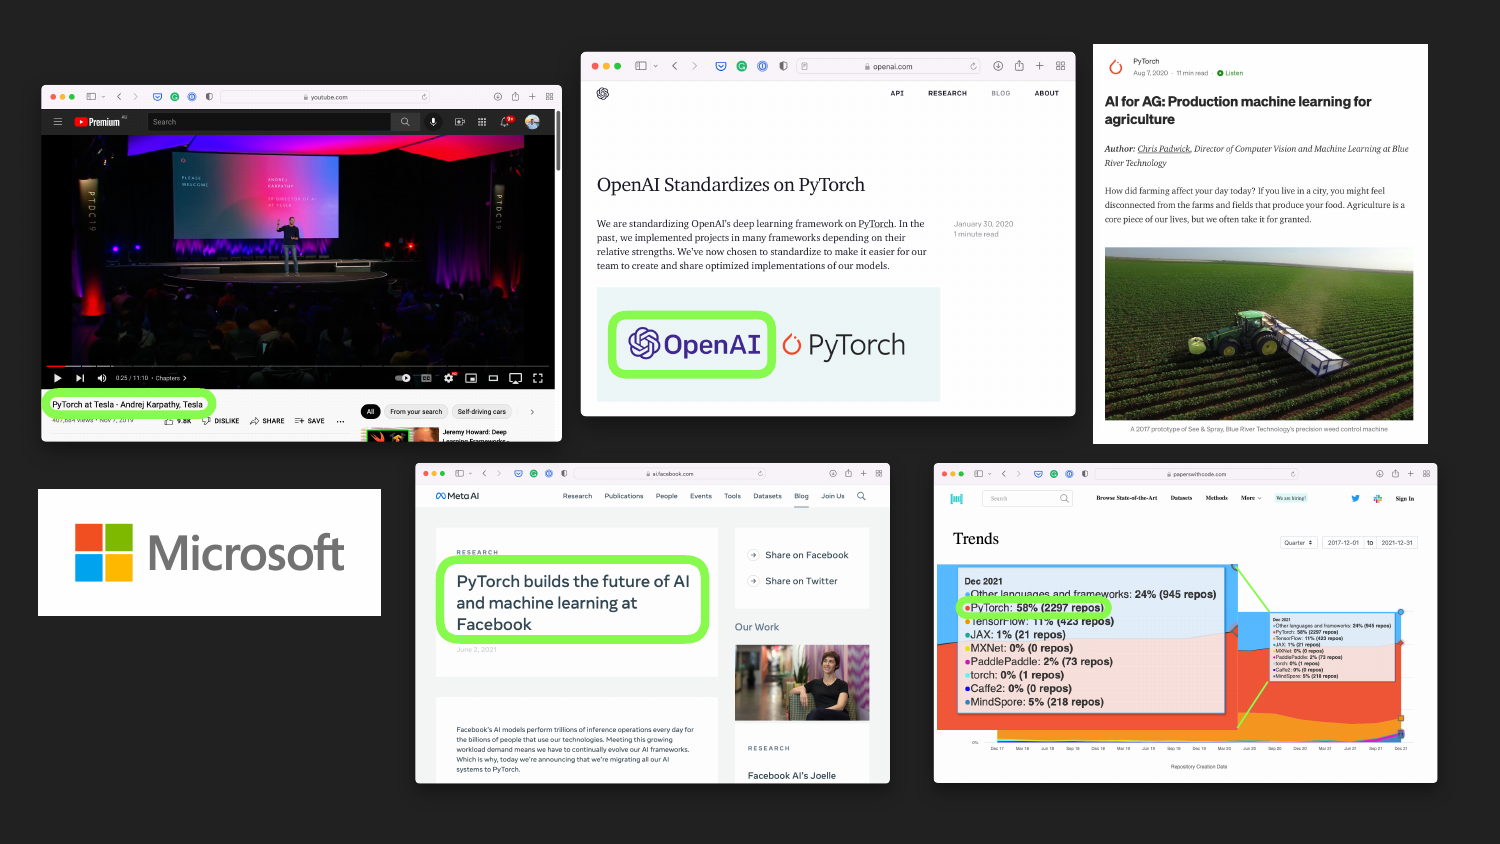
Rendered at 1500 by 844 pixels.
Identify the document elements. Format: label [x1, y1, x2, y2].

text_box [15, 30, 1461, 814]
